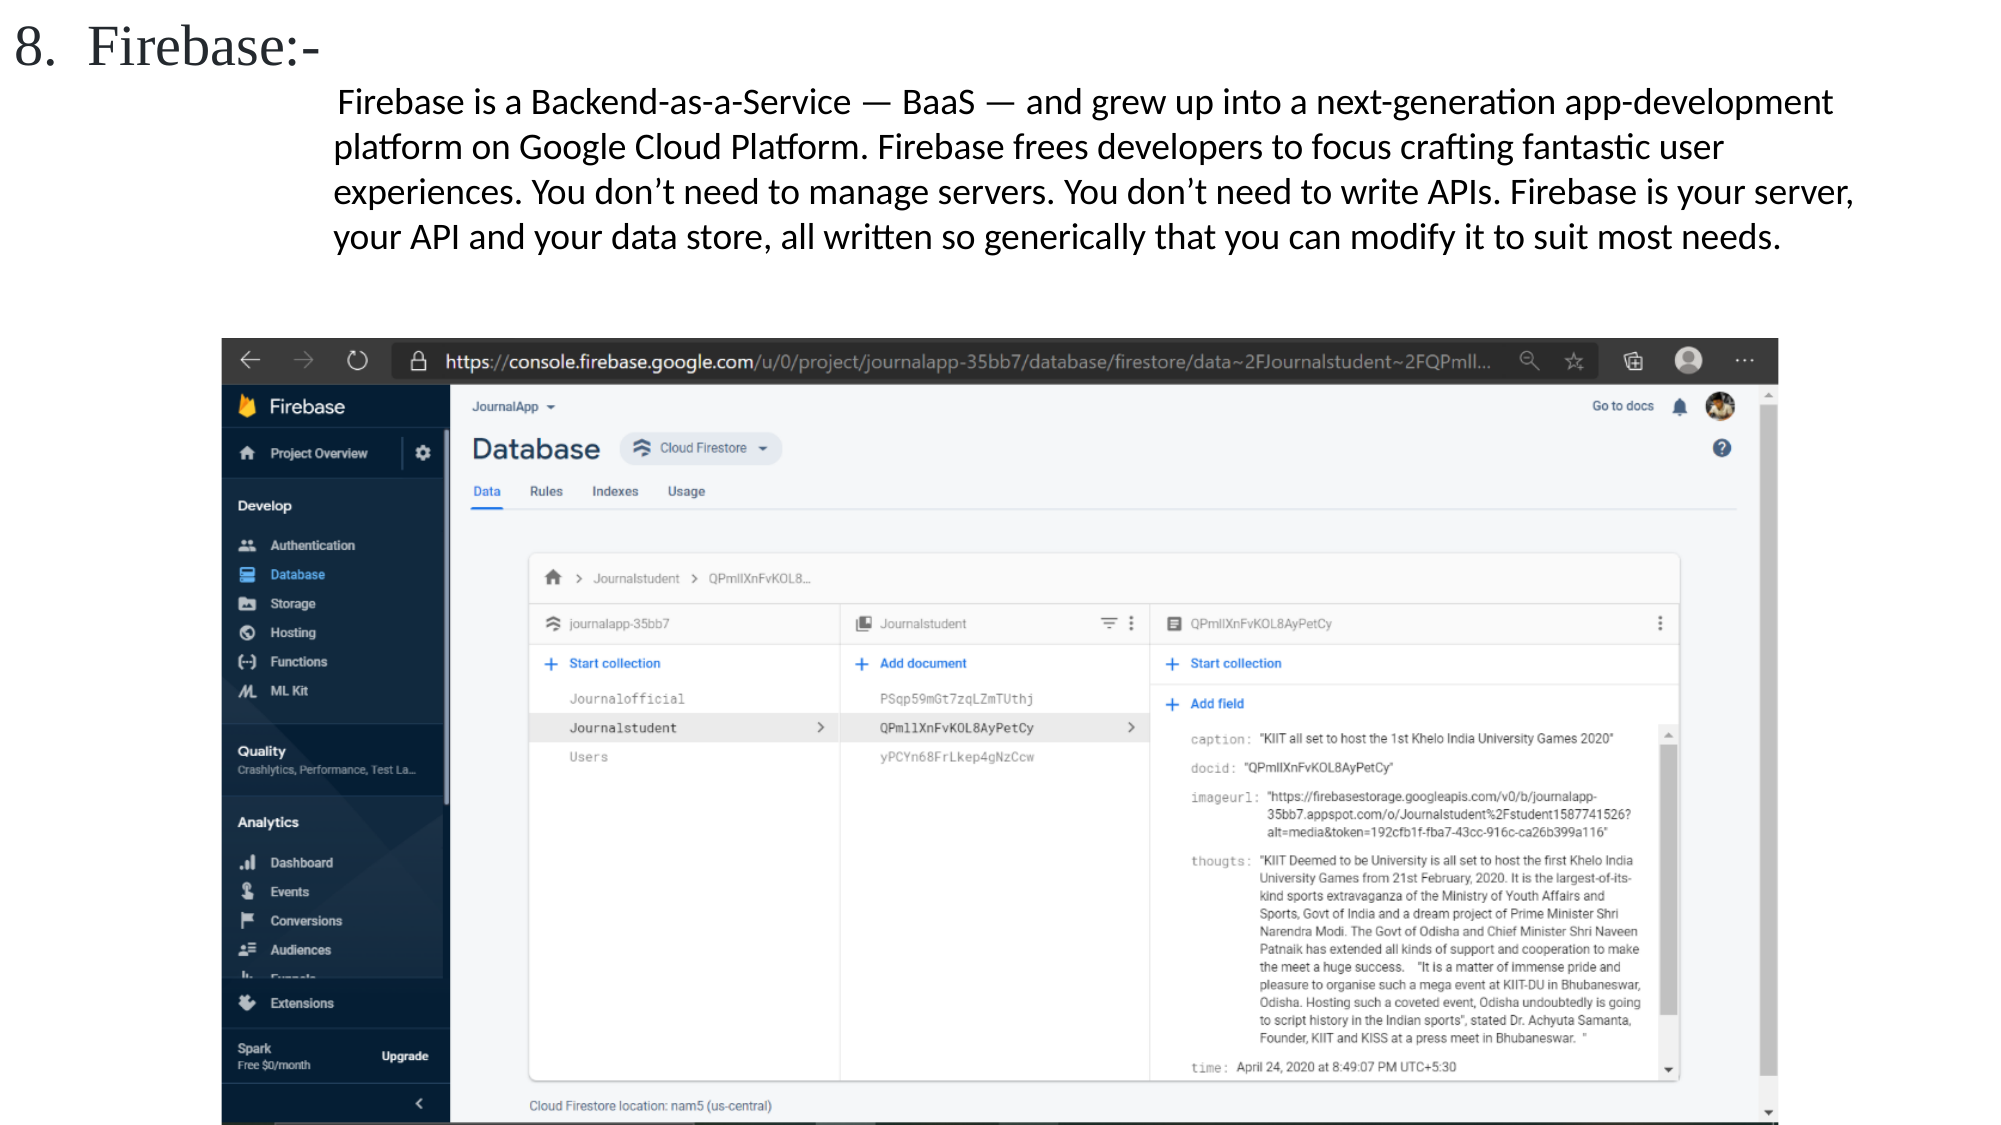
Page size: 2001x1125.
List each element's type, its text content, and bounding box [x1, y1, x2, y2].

text_box 8. Firebase:- Firebase is a Backend-as-a-Service — BaaS — and grew up into a next-generation app-development platform on Google Cloud Platform. Firebase frees developers to focus crafting fantastic user experiences. You don’t need to manage servers. You don’t need to write APIs. Firebase is your server, your API and your data store, all written so generically that you can modify it to suit most needs. [0, 0, 1958, 310]
picture [221, 338, 1779, 1125]
